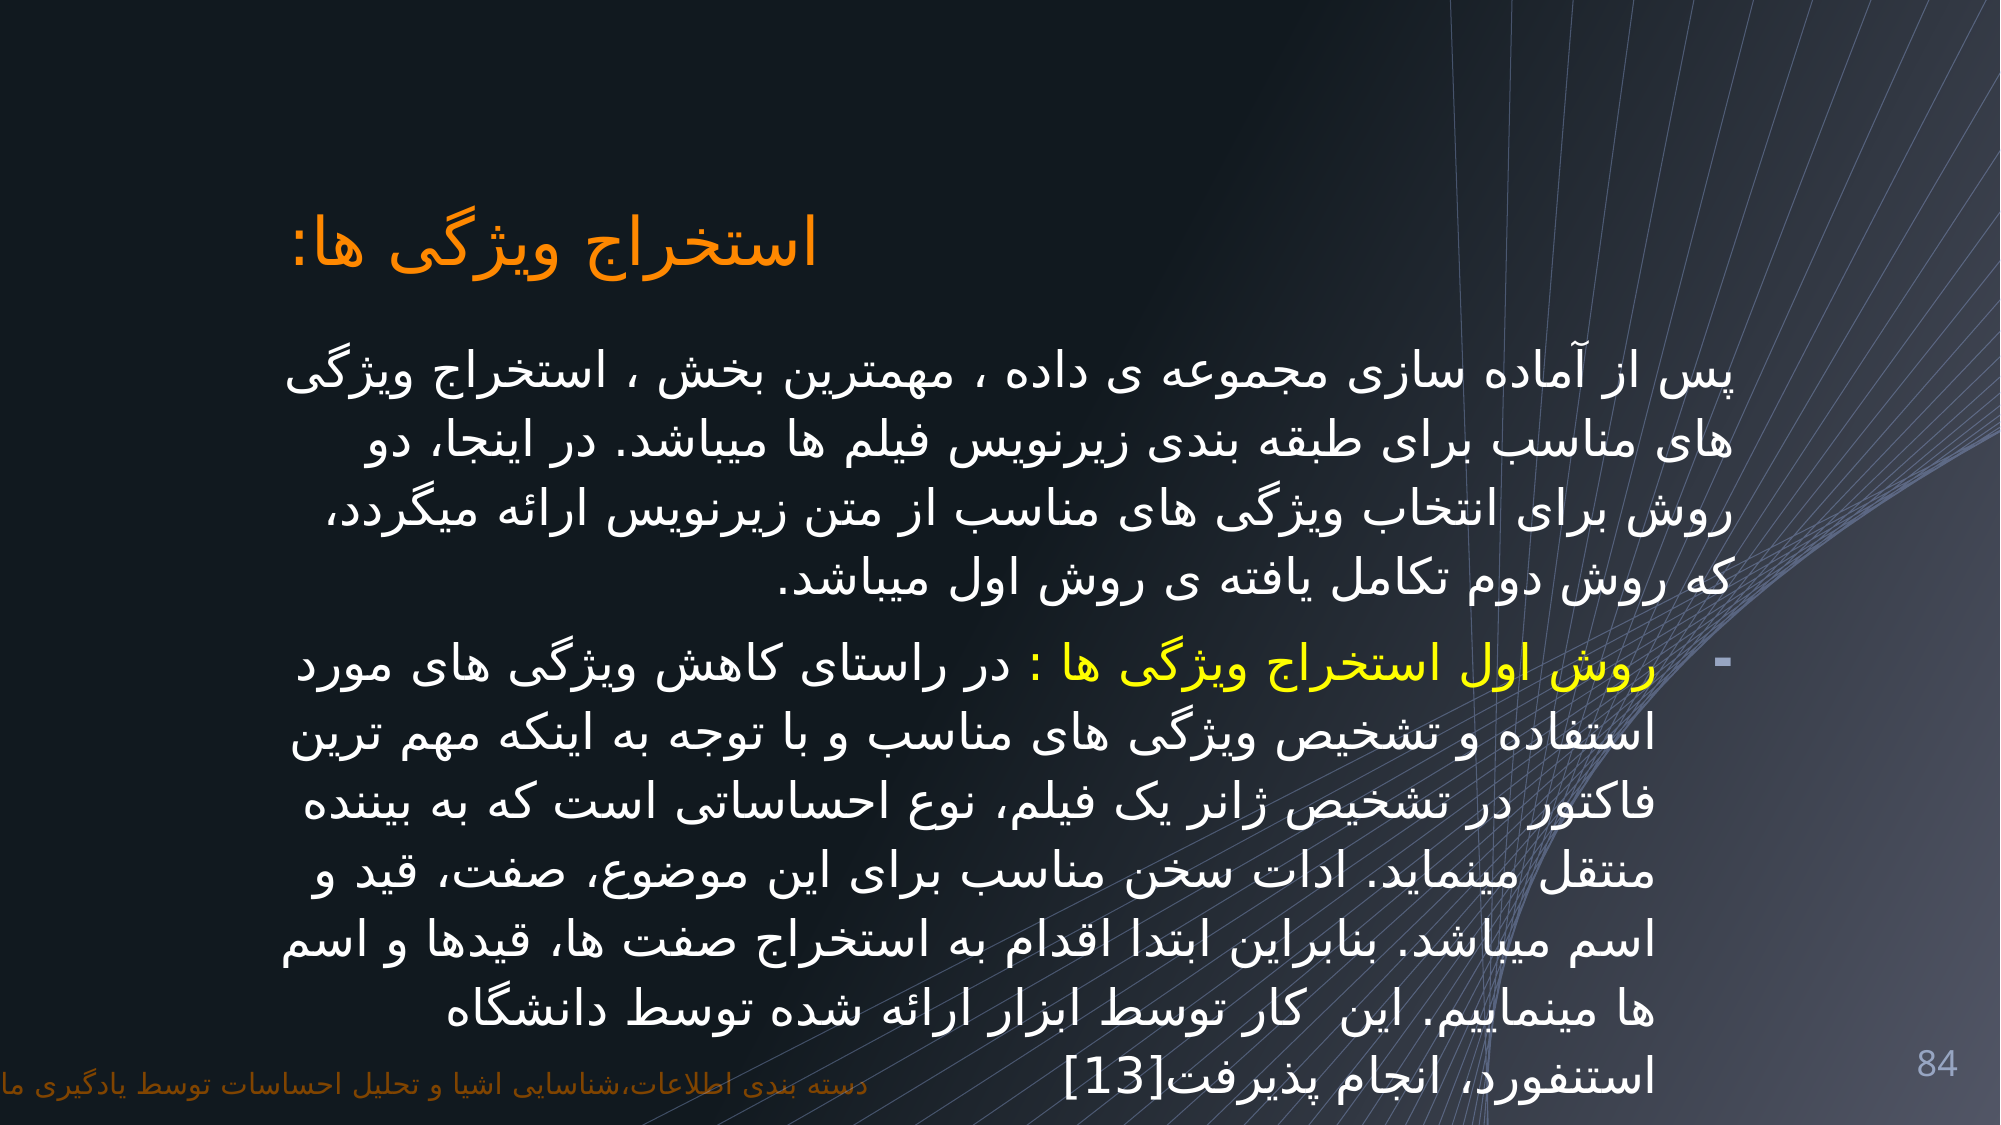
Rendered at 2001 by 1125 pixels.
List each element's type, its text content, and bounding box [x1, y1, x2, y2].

slide_number 84 [1838, 1022, 1959, 1109]
list پس از آماده سازی مجموعه ی داده ، مهمترین بخش ، استخراج ویژگی های مناسب برای طبقه بندی زیرنویس فیلم ها میباشد. در اینجا، دو روش برای انتخاب ویژگی های مناسب از متن زیرنویس ارائه میگردد، که روش دوم تکامل یافته ی روش اول میباشد. روش اول استخراج ویژگی ها : در راستای کاهش ویژگی های مورد استفاده و تشخیص ویژگی های مناسب و با توجه به اینکه مهم ترین فاکتور در تشخیص ژانر یک فیلم، نوع احساساتی است که به بیننده منتقل مینماید. ادات سخن مناسب برای این موضوع، صفت، قید و اسم میباشد. بنابراین ابتدا اقدام به استخراج صفت ها، قیدها و اسم ها مینماییم. این کار توسط ابزار ارائه شده توسط دانشگاه استنفورد، انجام پذیرفت[13] [278, 328, 1759, 1058]
title استخراج ویژگی ها: [35, 92, 821, 280]
